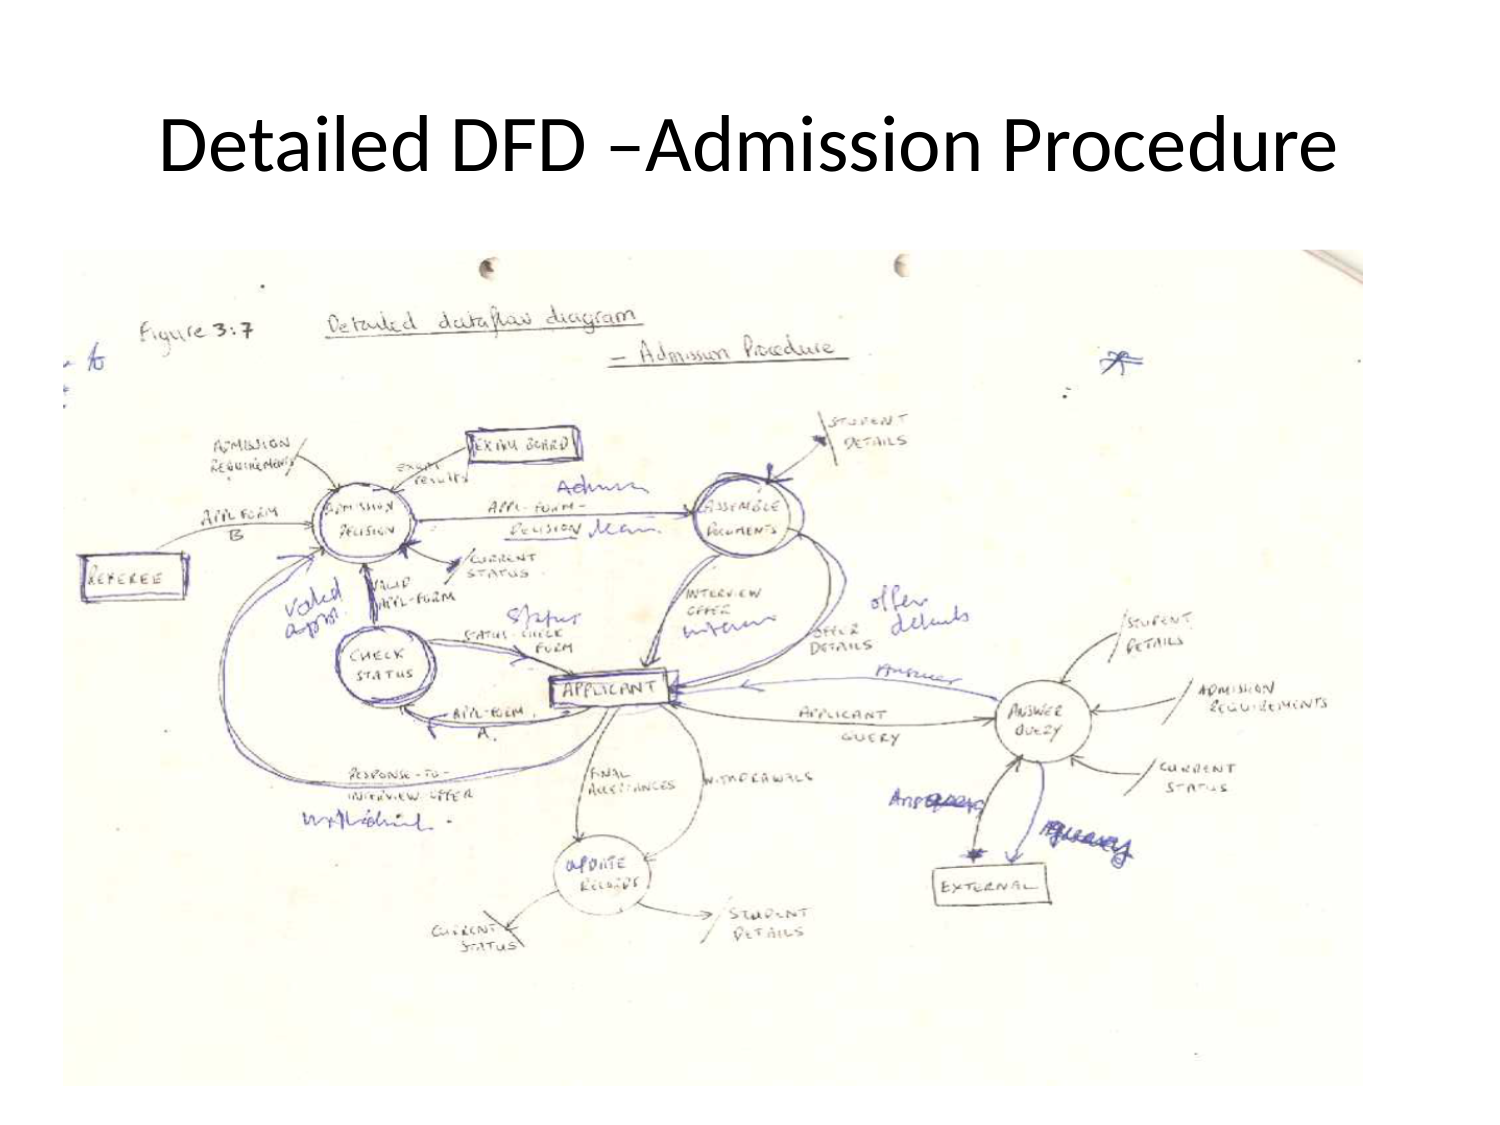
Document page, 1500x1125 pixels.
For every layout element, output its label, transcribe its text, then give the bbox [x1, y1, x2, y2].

picture [1131, 250, 1362, 1086]
title Detailed DFD –Admission Procedure [75, 45, 289, 233]
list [294, 17, 1131, 1125]
picture [64, 250, 294, 1086]
title Detailed DFD –Admission Procedure [1136, 45, 1425, 233]
